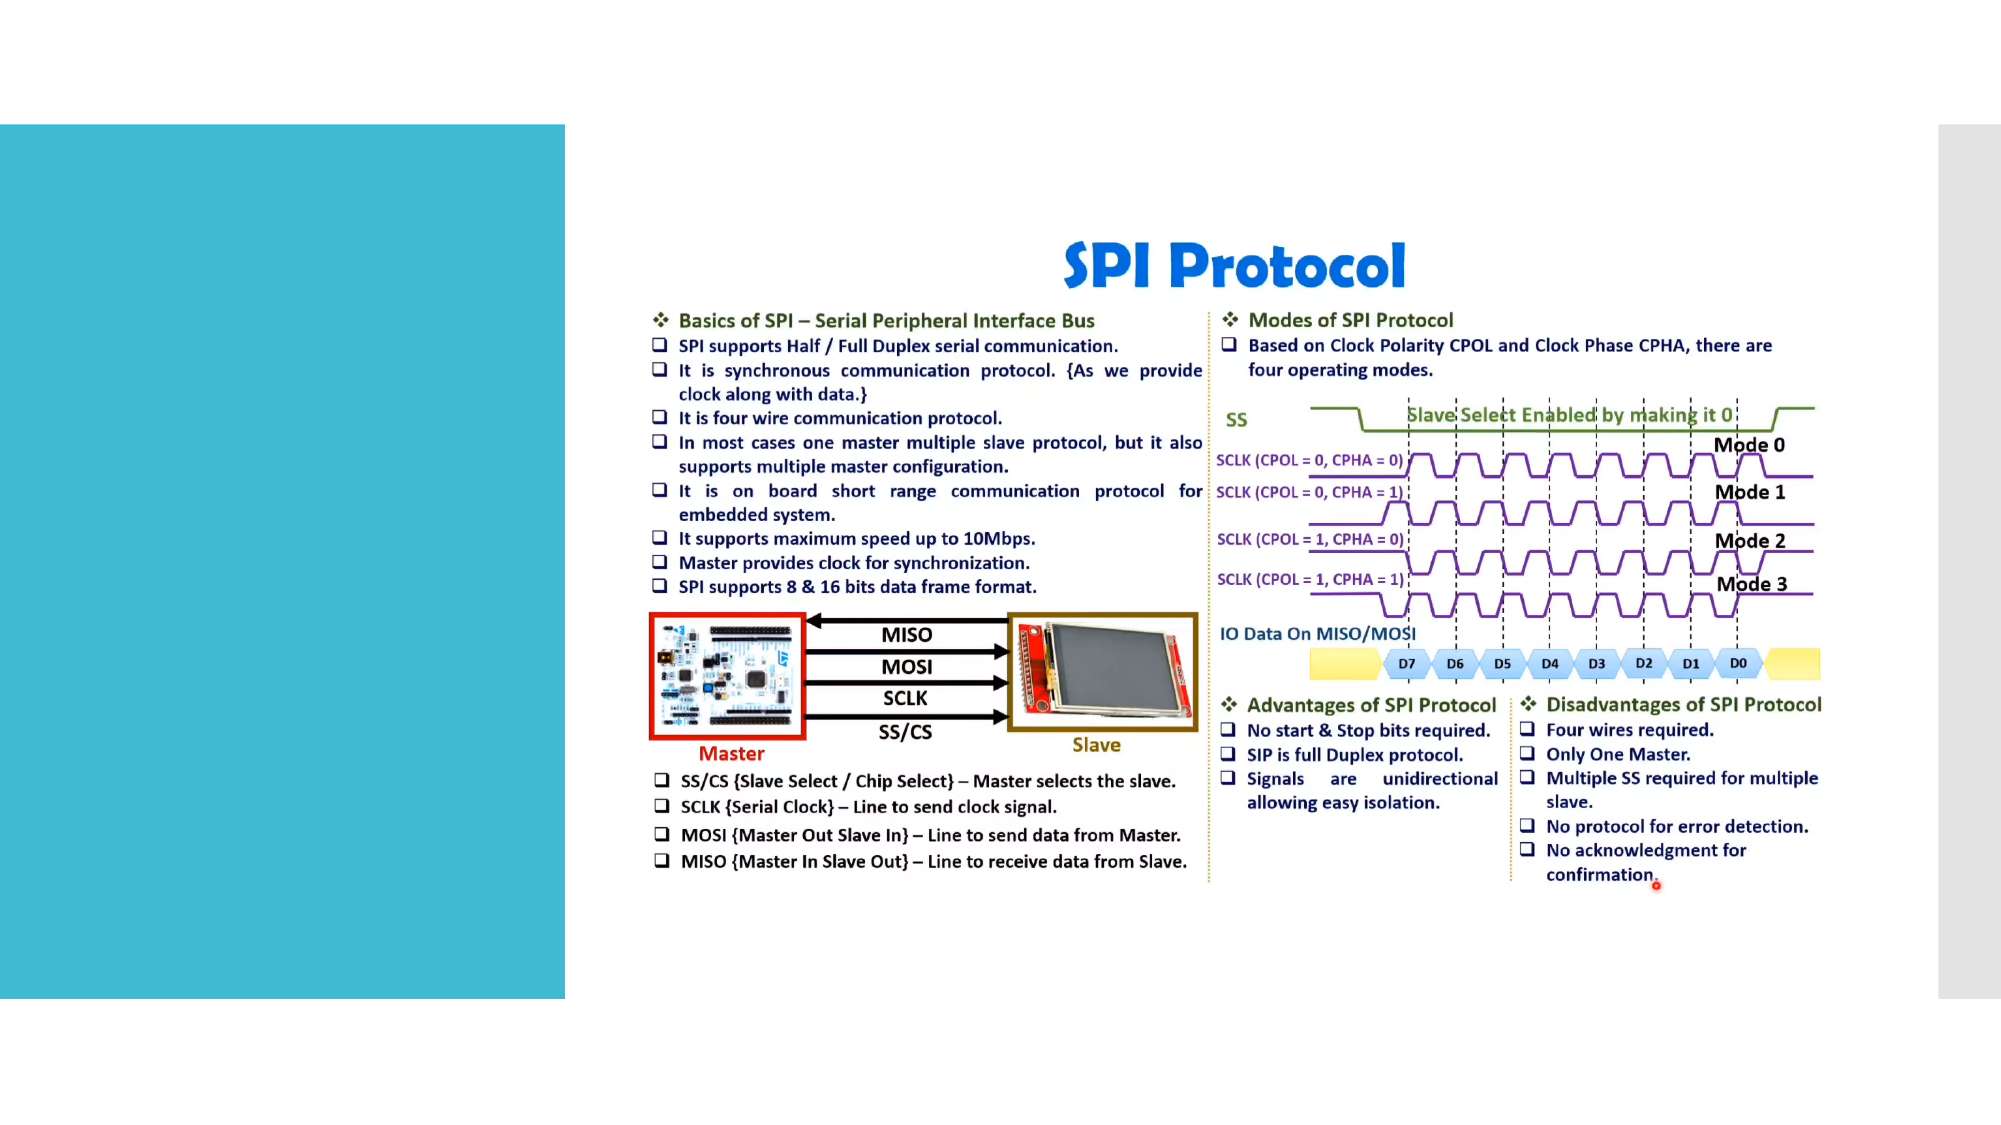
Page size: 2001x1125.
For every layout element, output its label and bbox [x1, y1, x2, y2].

list [634, 223, 1835, 900]
